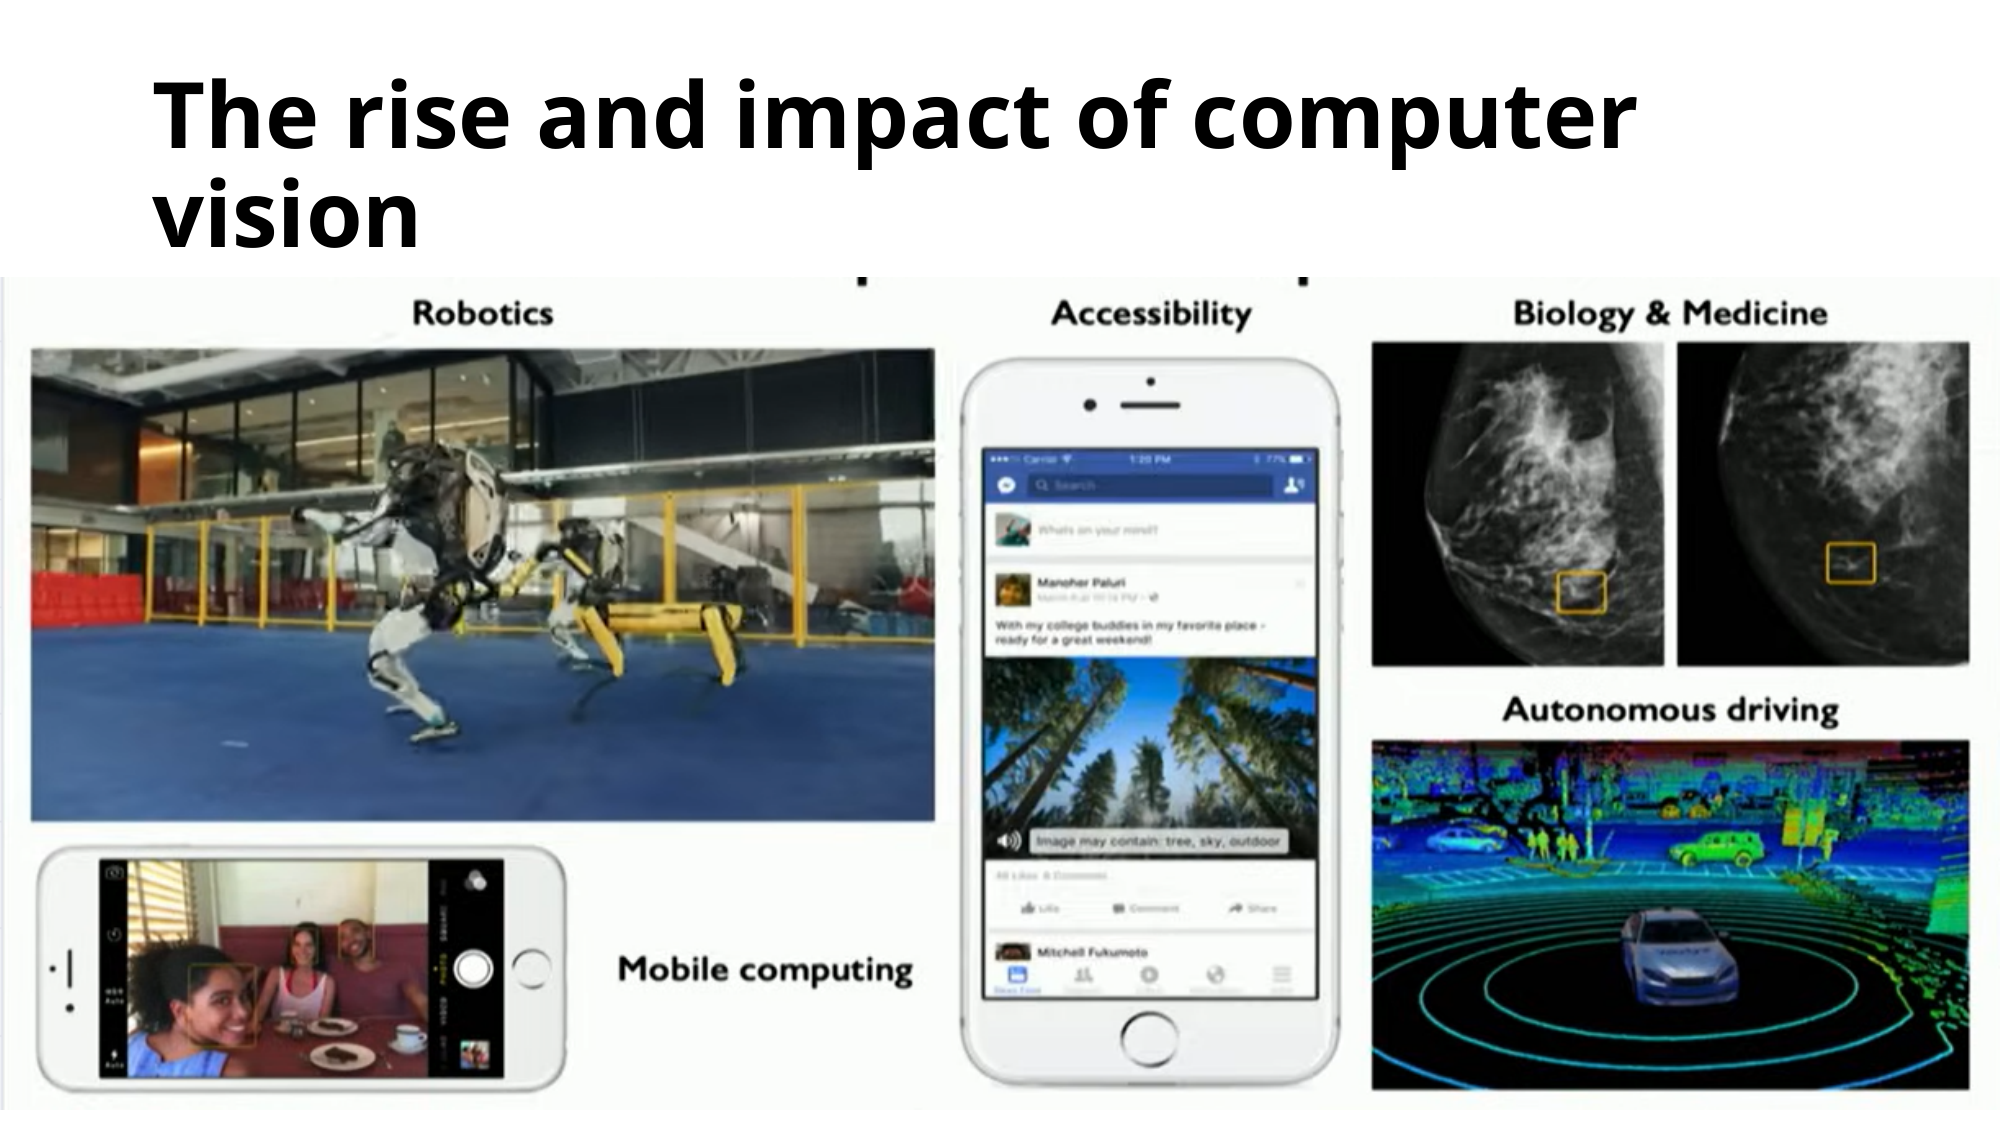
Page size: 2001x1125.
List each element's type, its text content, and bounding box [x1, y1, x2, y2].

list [0, 277, 2000, 1110]
title The rise and impact of computer vision [137, 59, 1863, 277]
